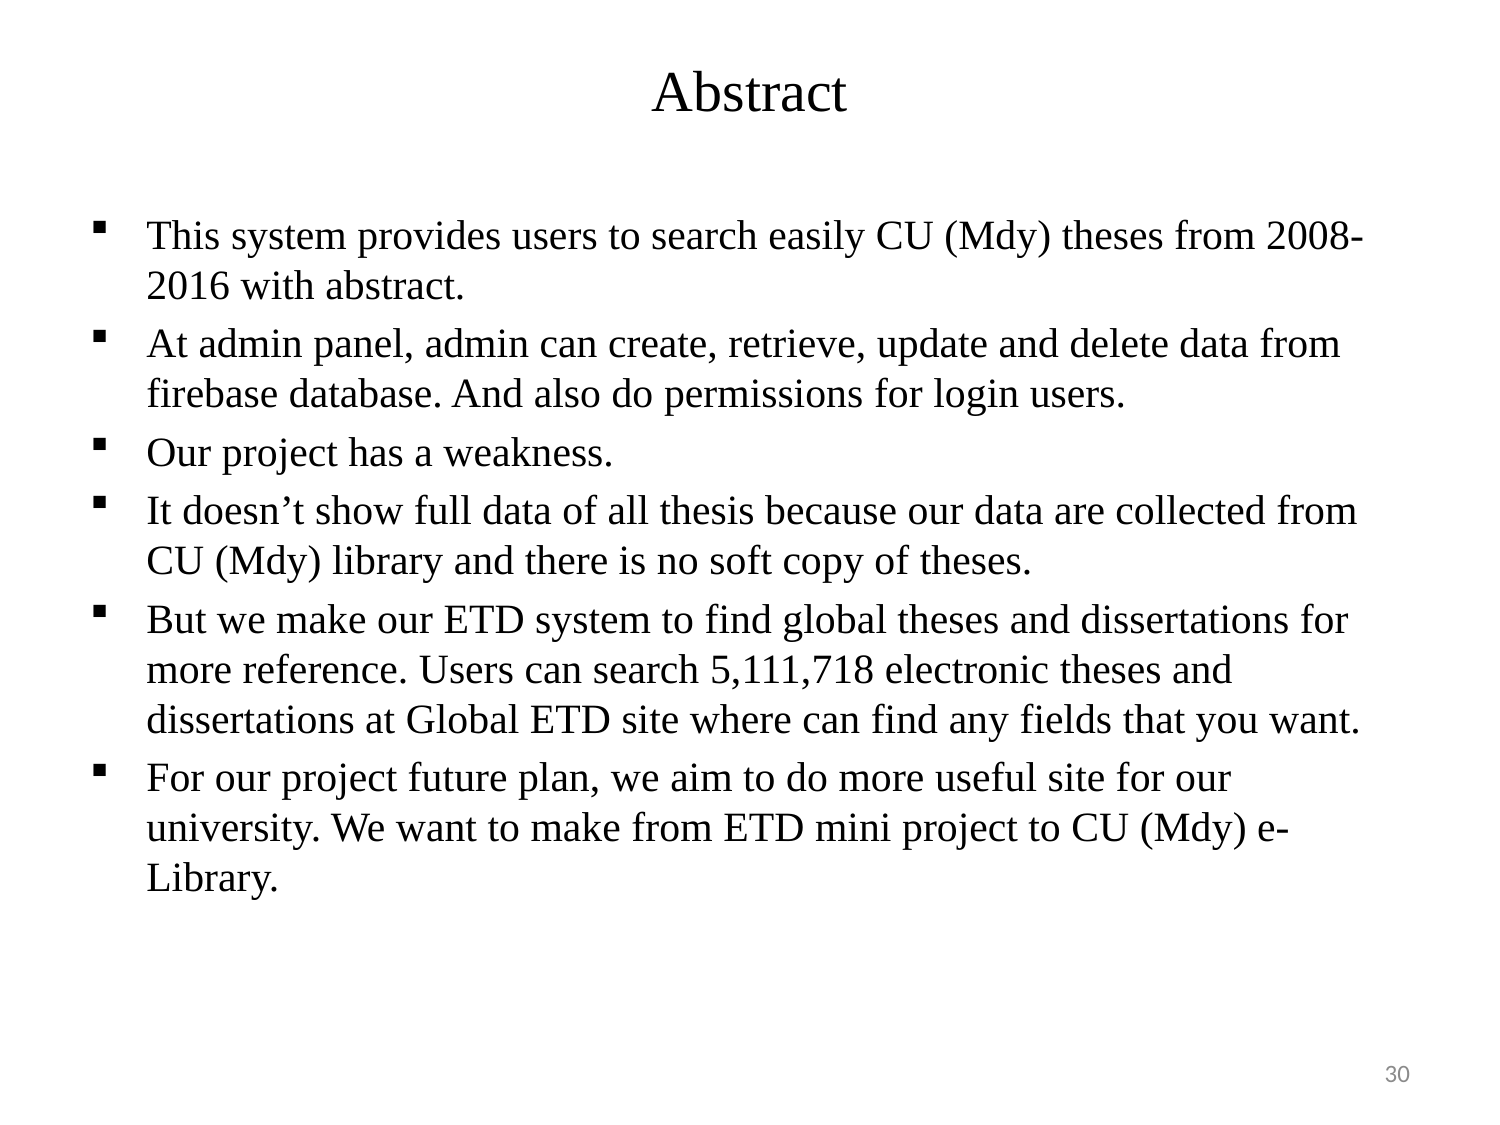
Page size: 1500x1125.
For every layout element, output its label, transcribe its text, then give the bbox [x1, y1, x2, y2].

slide_number 30 [1074, 1042, 1425, 1103]
title Abstract [75, 45, 1425, 200]
list This system provides users to search easily CU (Mdy) theses from 2008-2016 with abstract. At admin panel, admin can create, retrieve, update and delete data from firebase database. And also do permissions for login users. Our project has a weakness. It doesn’t show full data of all thesis because our data are collected from CU (Mdy) library and there is no soft copy of theses. But we make our ETD system to find global theses and dissertations for more reference. Users can search 5,111,718 electronic theses and dissertations at Global ETD site where can find any fields that you want. For our project future plan, we aim to do more useful site for our university. We want to make from ETD mini project to CU (Mdy) e-Library. [75, 200, 1425, 1005]
